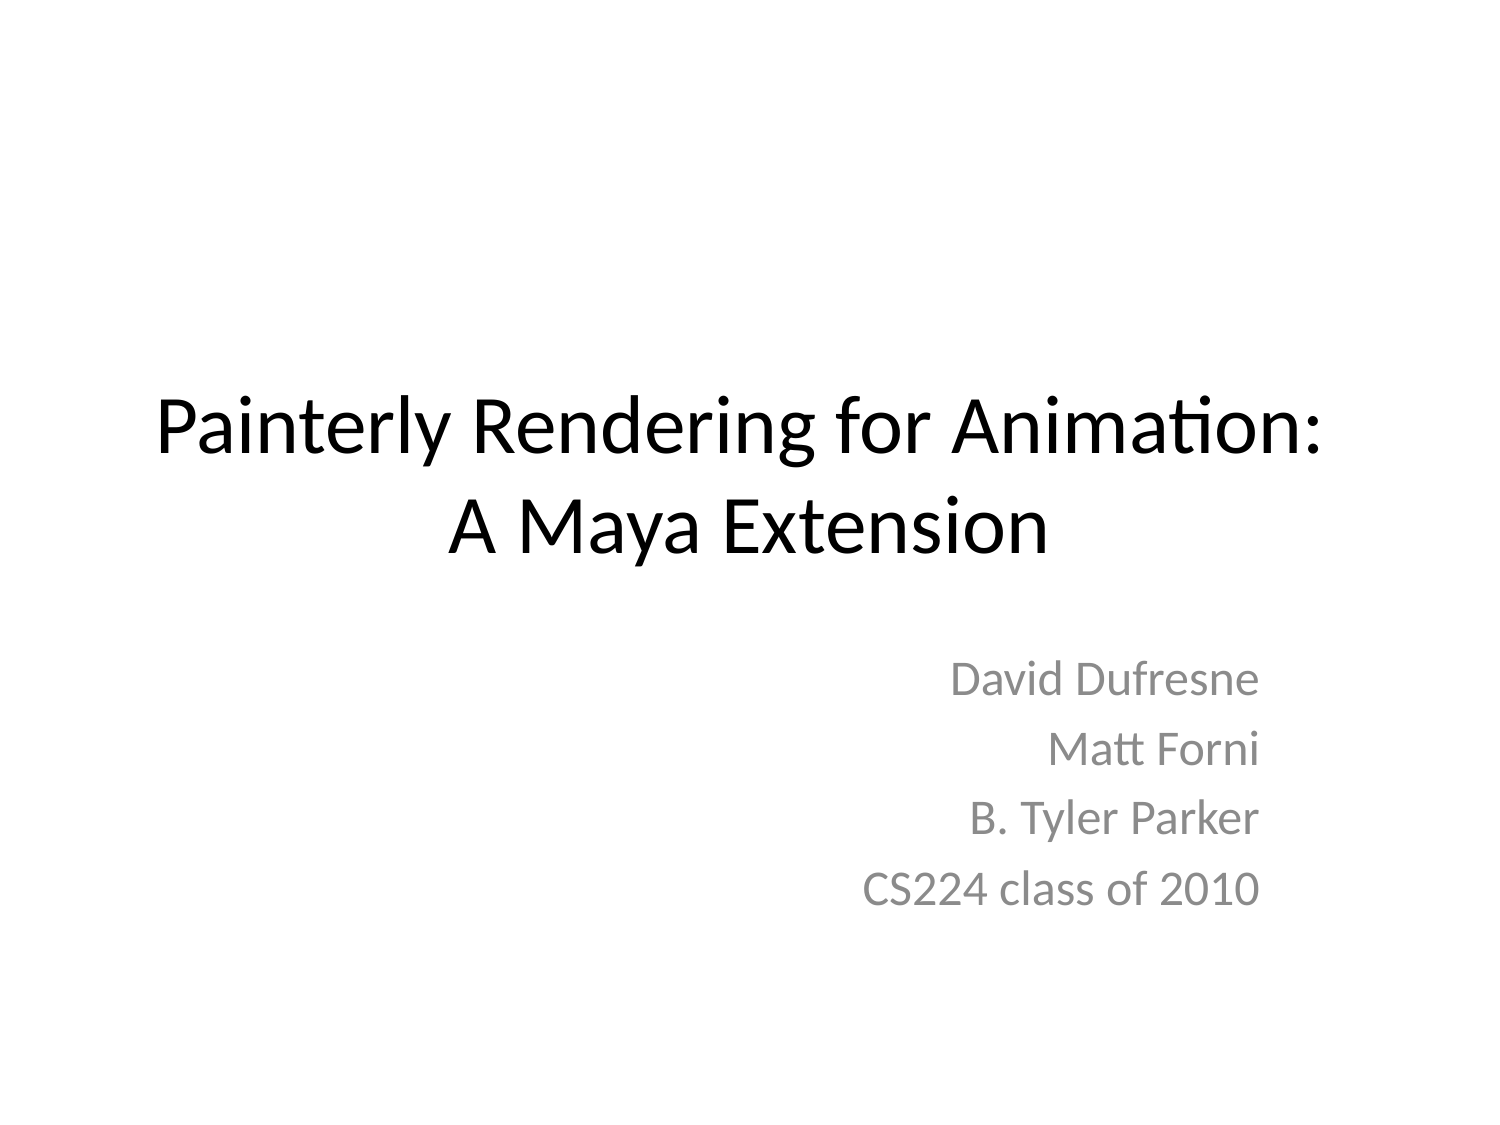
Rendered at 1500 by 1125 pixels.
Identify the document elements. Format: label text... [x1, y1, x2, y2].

title Painterly Rendering for Animation: A Maya Extension [112, 349, 1388, 591]
subtitle David Dufresne Matt Forni B. Tyler Parker CS224 class of 2010 [225, 637, 1275, 925]
